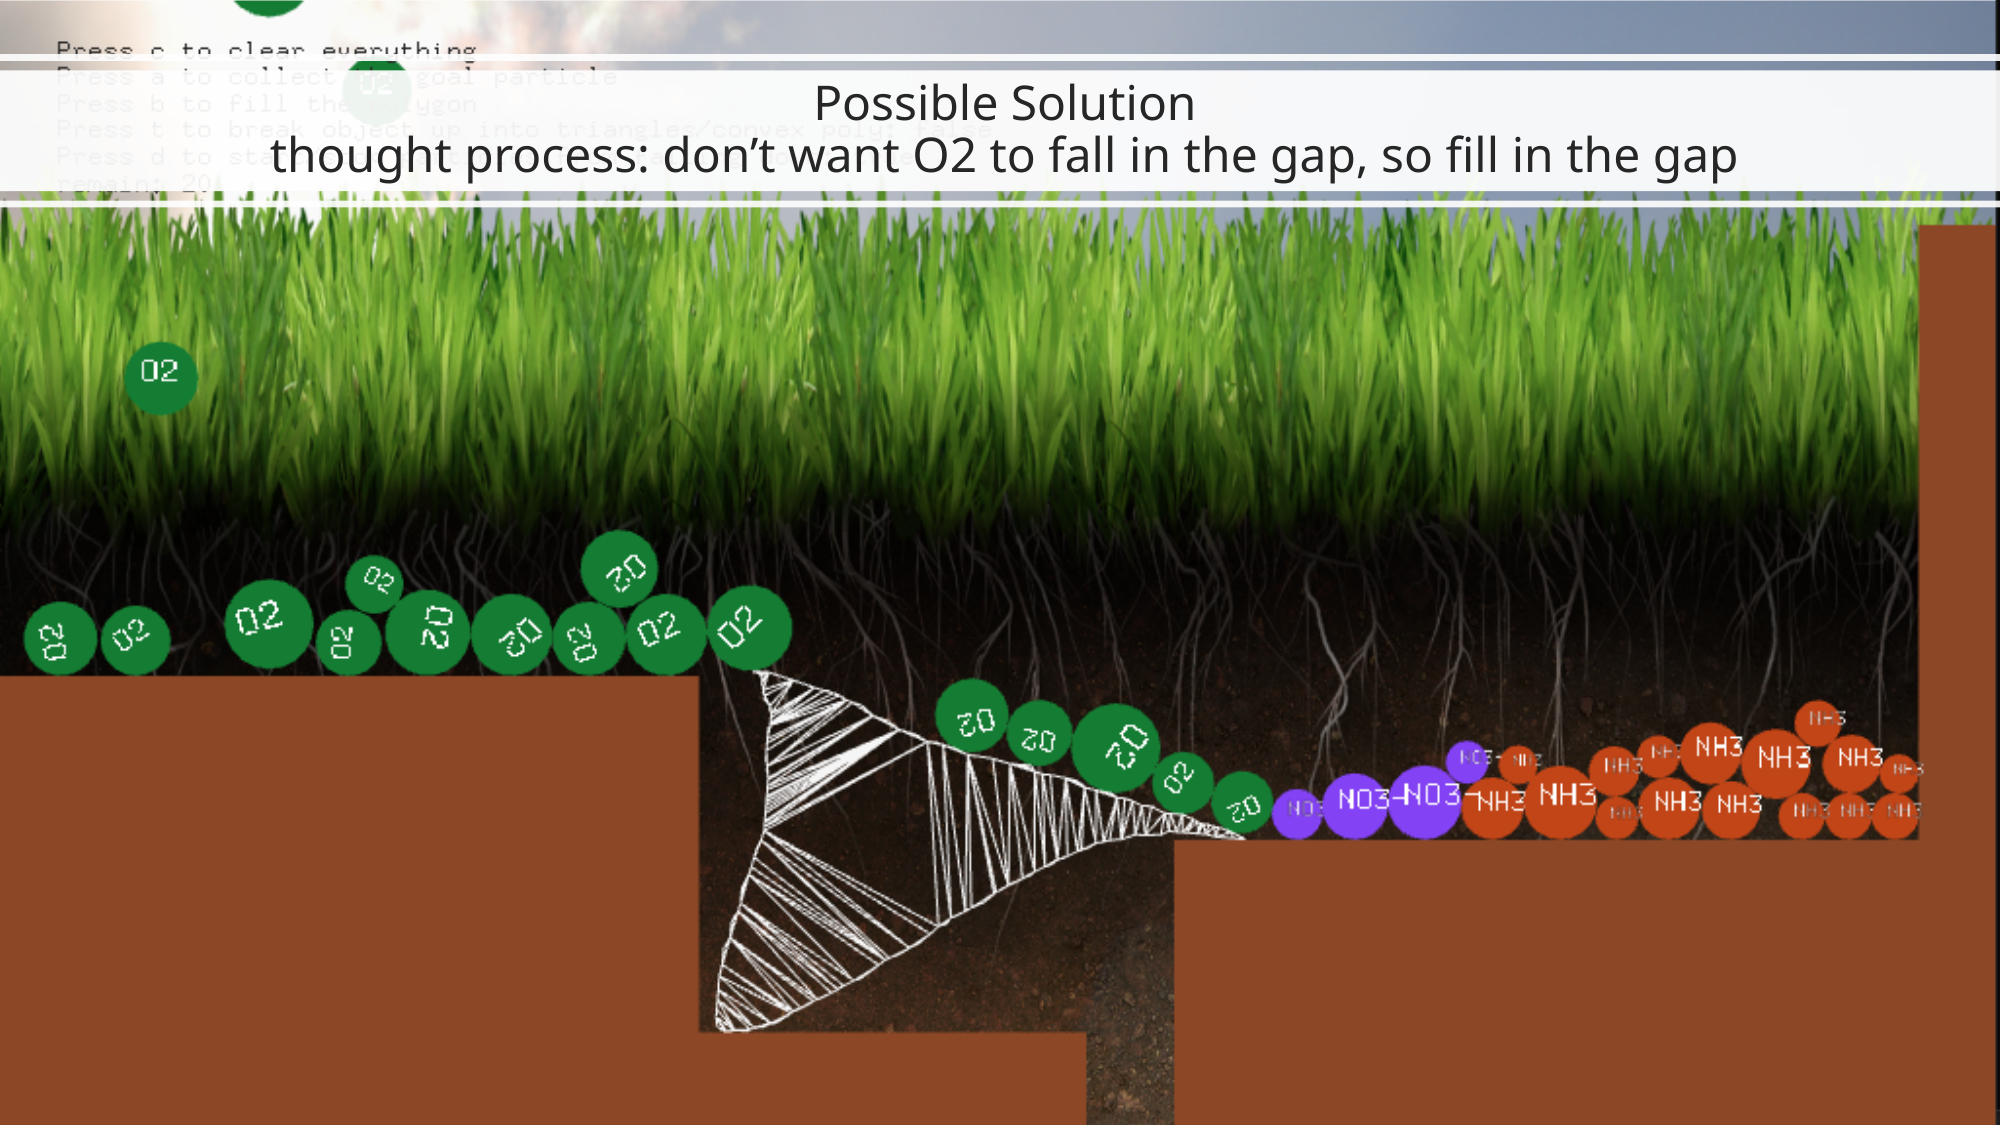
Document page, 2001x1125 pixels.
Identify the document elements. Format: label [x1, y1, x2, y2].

list [0, 205, 2000, 1125]
list [0, 58, 2000, 203]
list [0, 0, 2000, 57]
